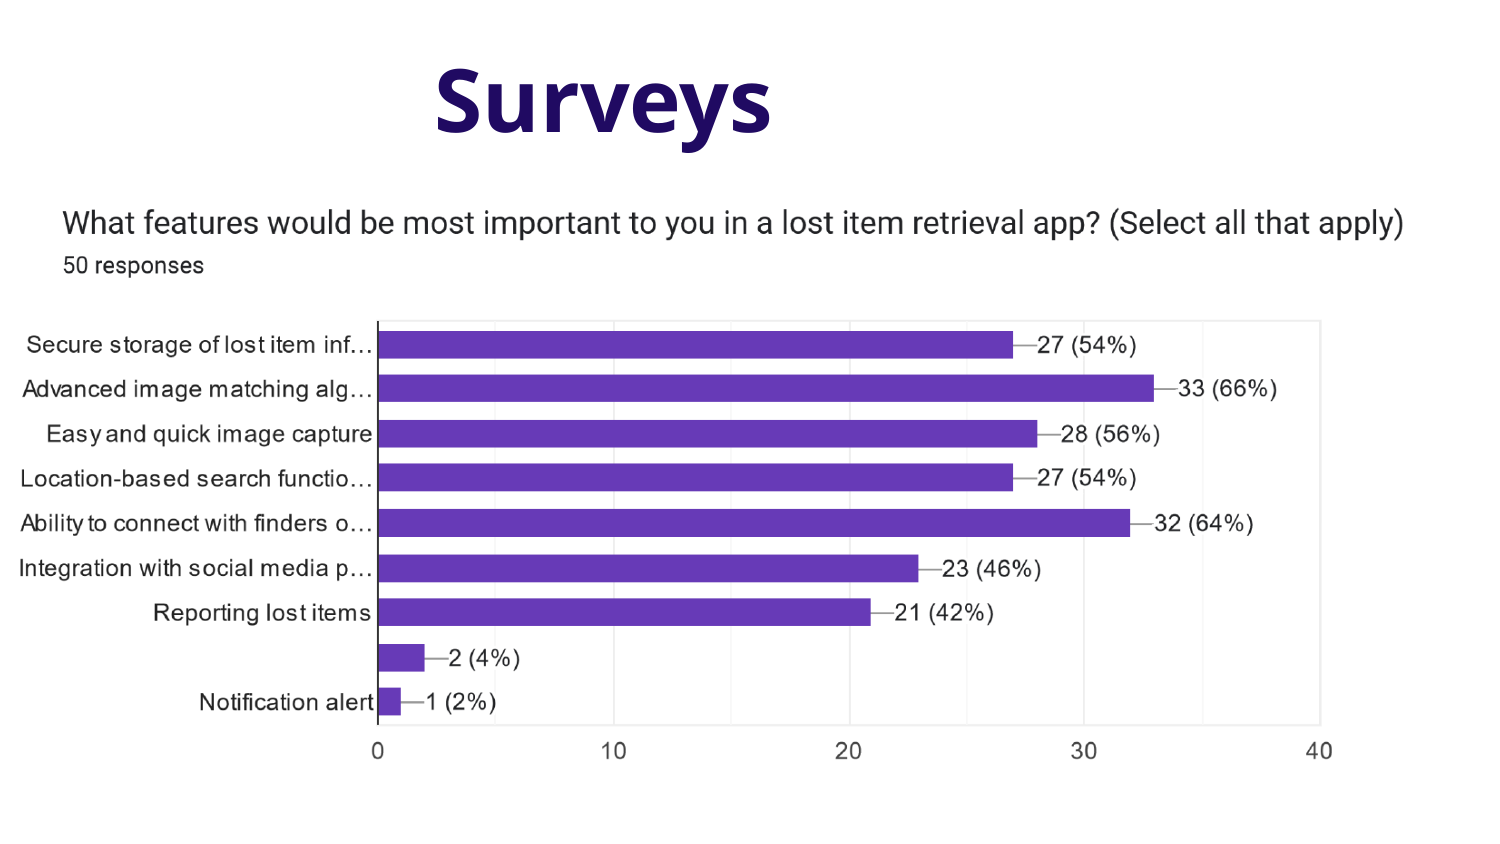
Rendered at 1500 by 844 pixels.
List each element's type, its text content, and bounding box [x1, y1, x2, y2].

picture [14, 153, 1465, 844]
title Surveys [220, 30, 988, 125]
